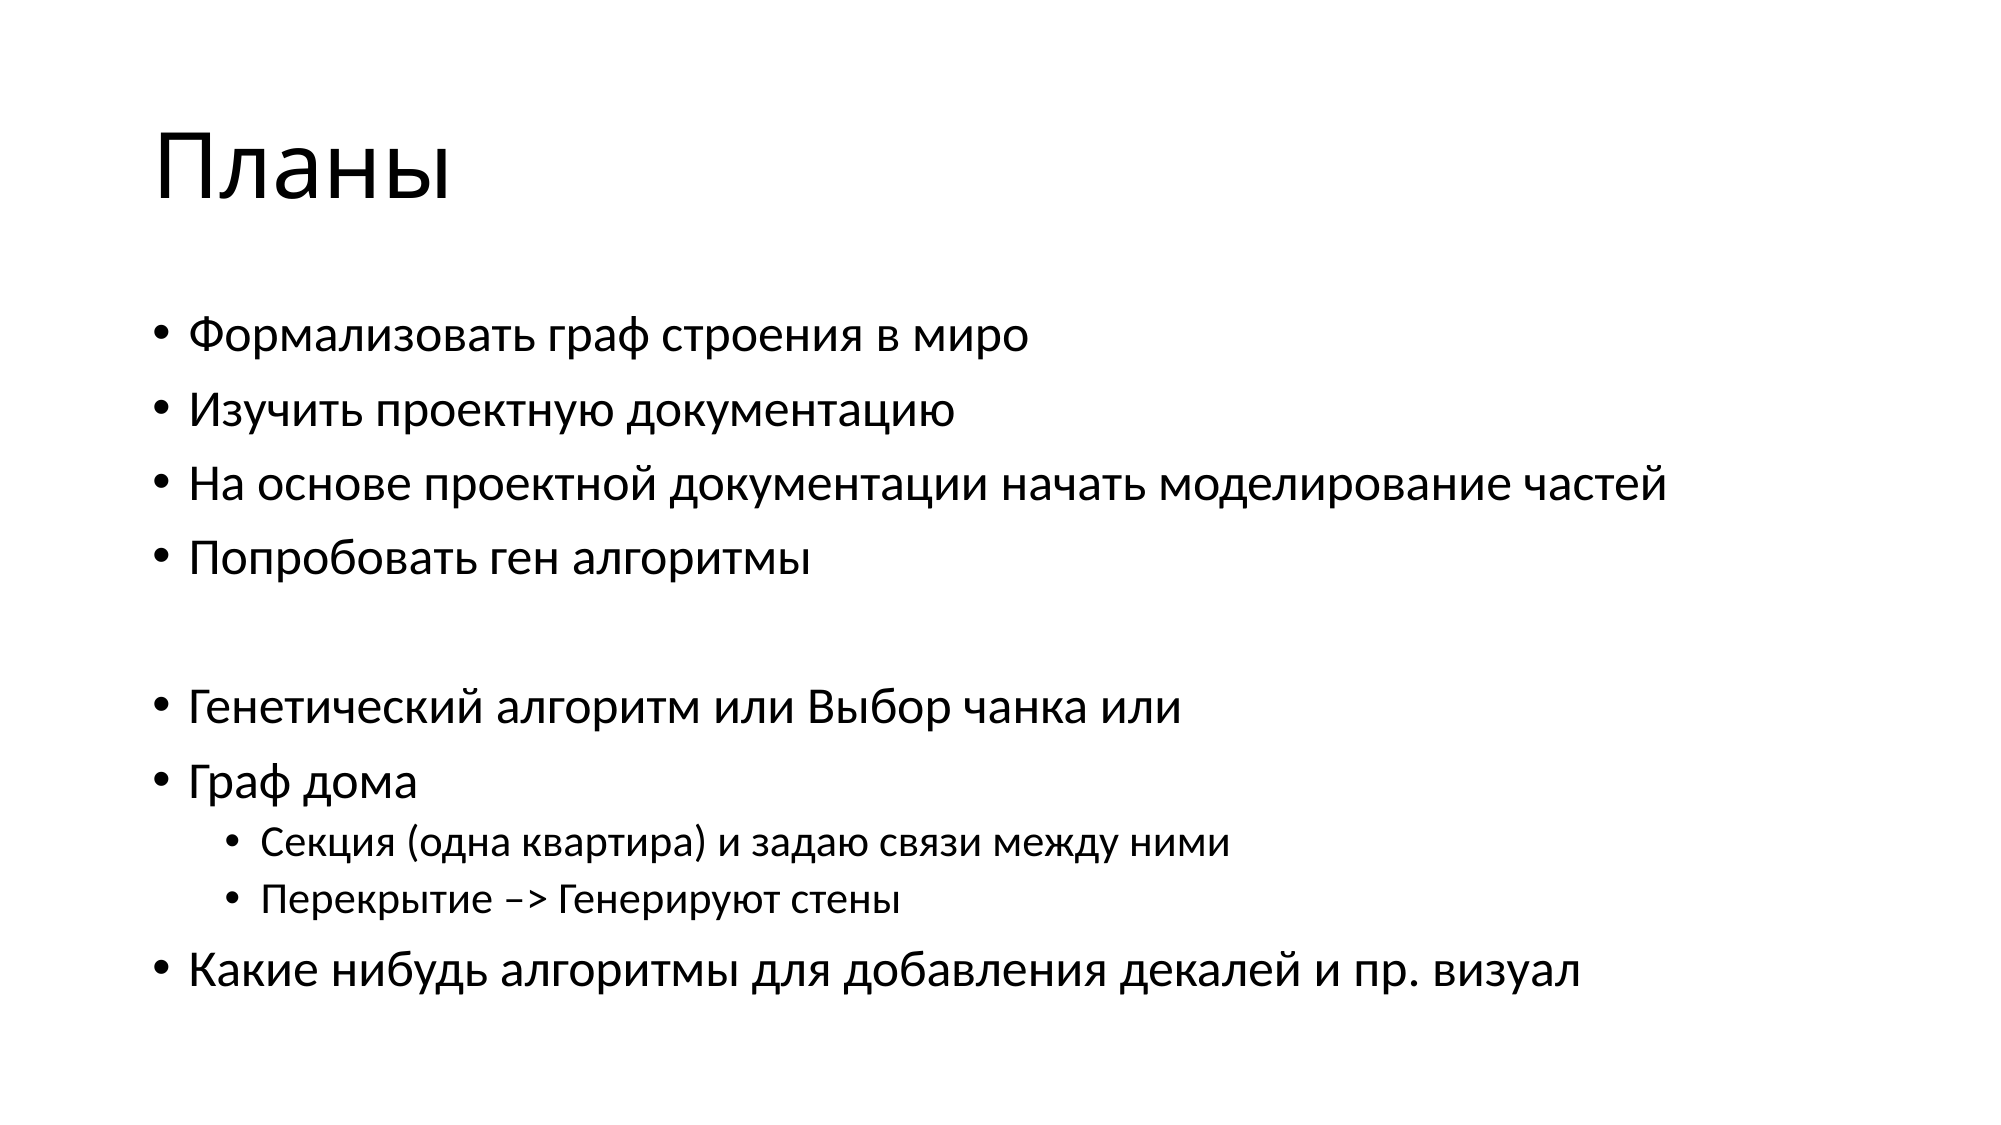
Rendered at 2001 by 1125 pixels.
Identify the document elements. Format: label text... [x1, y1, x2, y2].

list Формализовать граф строения в миро Изучить проектную документацию На основе проектной документации начать моделирование частей Попробовать ген алгоритмы Генетический алгоритм или Выбор чанка или Граф дома Секция (одна квартира) и задаю связи между ними Перекрытие –> Генерируют стены Какие нибудь алгоритмы для добавления декалей и пр. визуал [137, 299, 1863, 1014]
title Планы [137, 59, 1863, 278]
